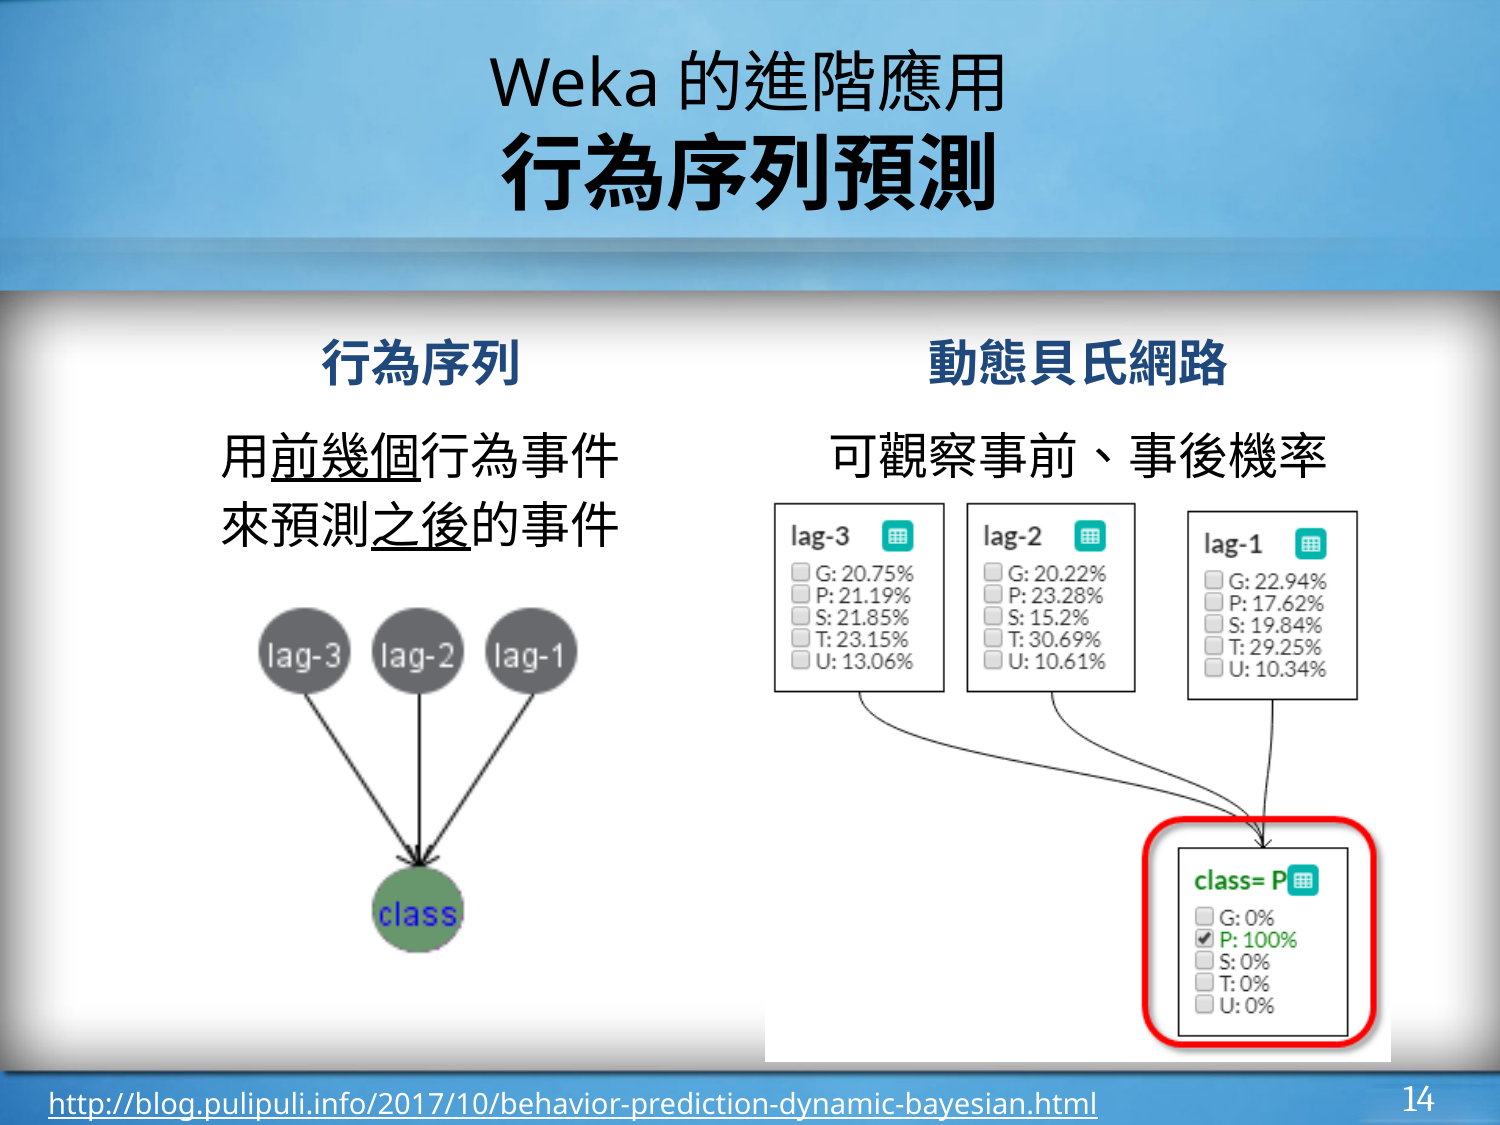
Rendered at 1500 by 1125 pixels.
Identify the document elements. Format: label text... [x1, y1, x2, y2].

slide_number ‹#› [1350, 1074, 1488, 1118]
list 用前幾個行為事件 來預測之後的事件 [103, 400, 739, 1062]
subtitle 動態貝氏網路 [759, 307, 1397, 403]
subtitle http://blog.pulipuli.info/2017/10/behavior-prediction-dynamic-bayesian.html [3, 1080, 1351, 1125]
subtitle 行為序列 [103, 307, 740, 403]
list 可觀察事前、事後機率 [759, 400, 1398, 1062]
picture [0, 0, 1500, 1125]
title Weka的進階應用 行為序列預測 [78, 27, 1422, 232]
